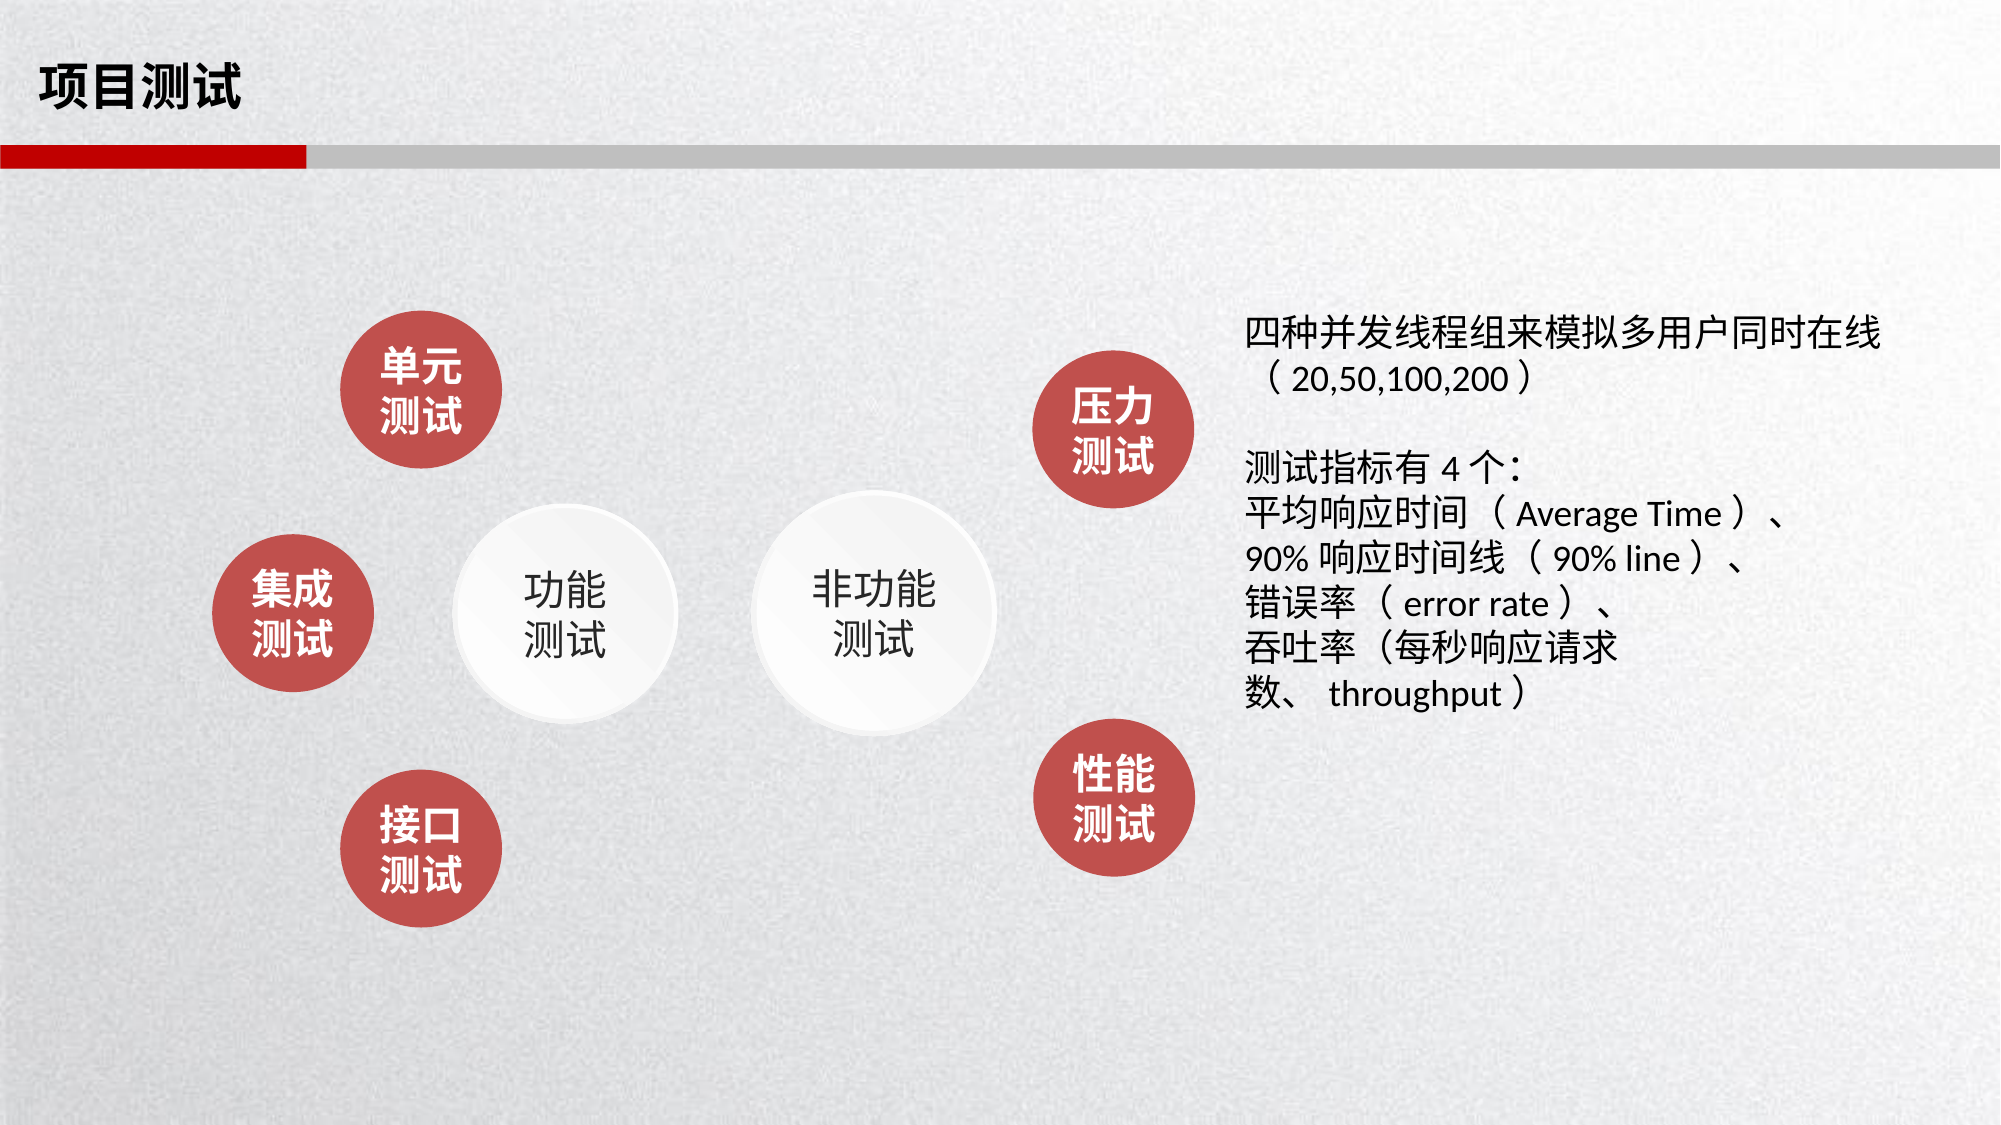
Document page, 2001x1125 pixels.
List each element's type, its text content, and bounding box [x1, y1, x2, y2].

text_box 四种并发线程组来模拟多用户同时在线 （20,50,100,200） 测试指标有4个： 平均响应时间（Average Time）、 90%响应时间线（90% line）、 错误率（error rate）、 吞吐率（每秒响应请求数、throughput） [1229, 301, 1906, 721]
title 项目测试 [23, 47, 1824, 124]
picture [0, 0, 2001, 1125]
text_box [452, 503, 679, 724]
text_box 接口测试 [340, 769, 503, 928]
text_box 性能测试 [1033, 718, 1196, 877]
text_box 集成测试 [212, 534, 374, 693]
text_box 压力测试 [1032, 350, 1195, 509]
text_box 单元测试 [340, 310, 503, 469]
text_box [751, 490, 998, 737]
